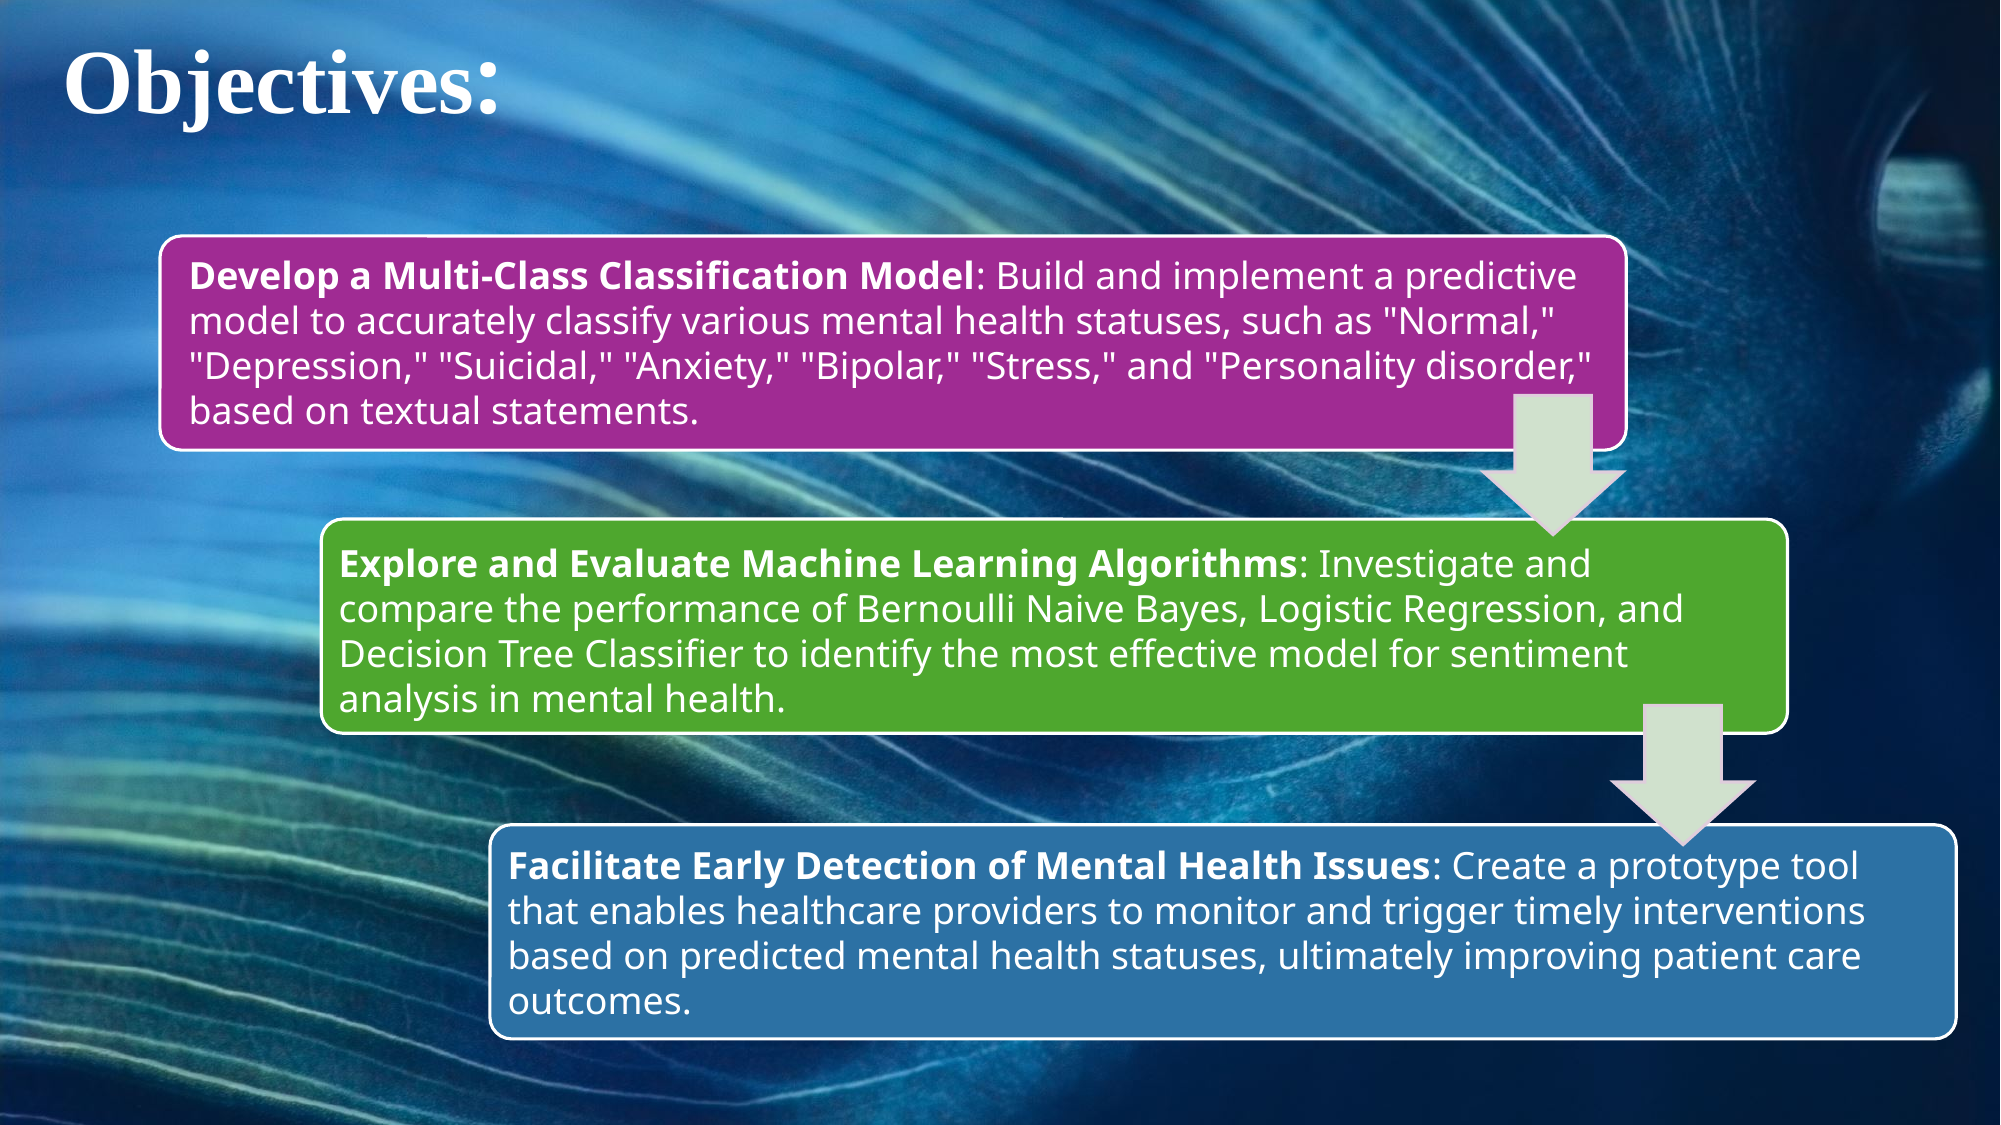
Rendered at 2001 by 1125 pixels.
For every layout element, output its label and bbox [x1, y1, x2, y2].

text_box [489, 824, 1957, 1040]
text_box [159, 235, 1627, 451]
picture [0, 0, 2000, 1125]
text_box [320, 518, 1789, 734]
text_box [1612, 704, 1754, 846]
text_box [1482, 394, 1624, 536]
